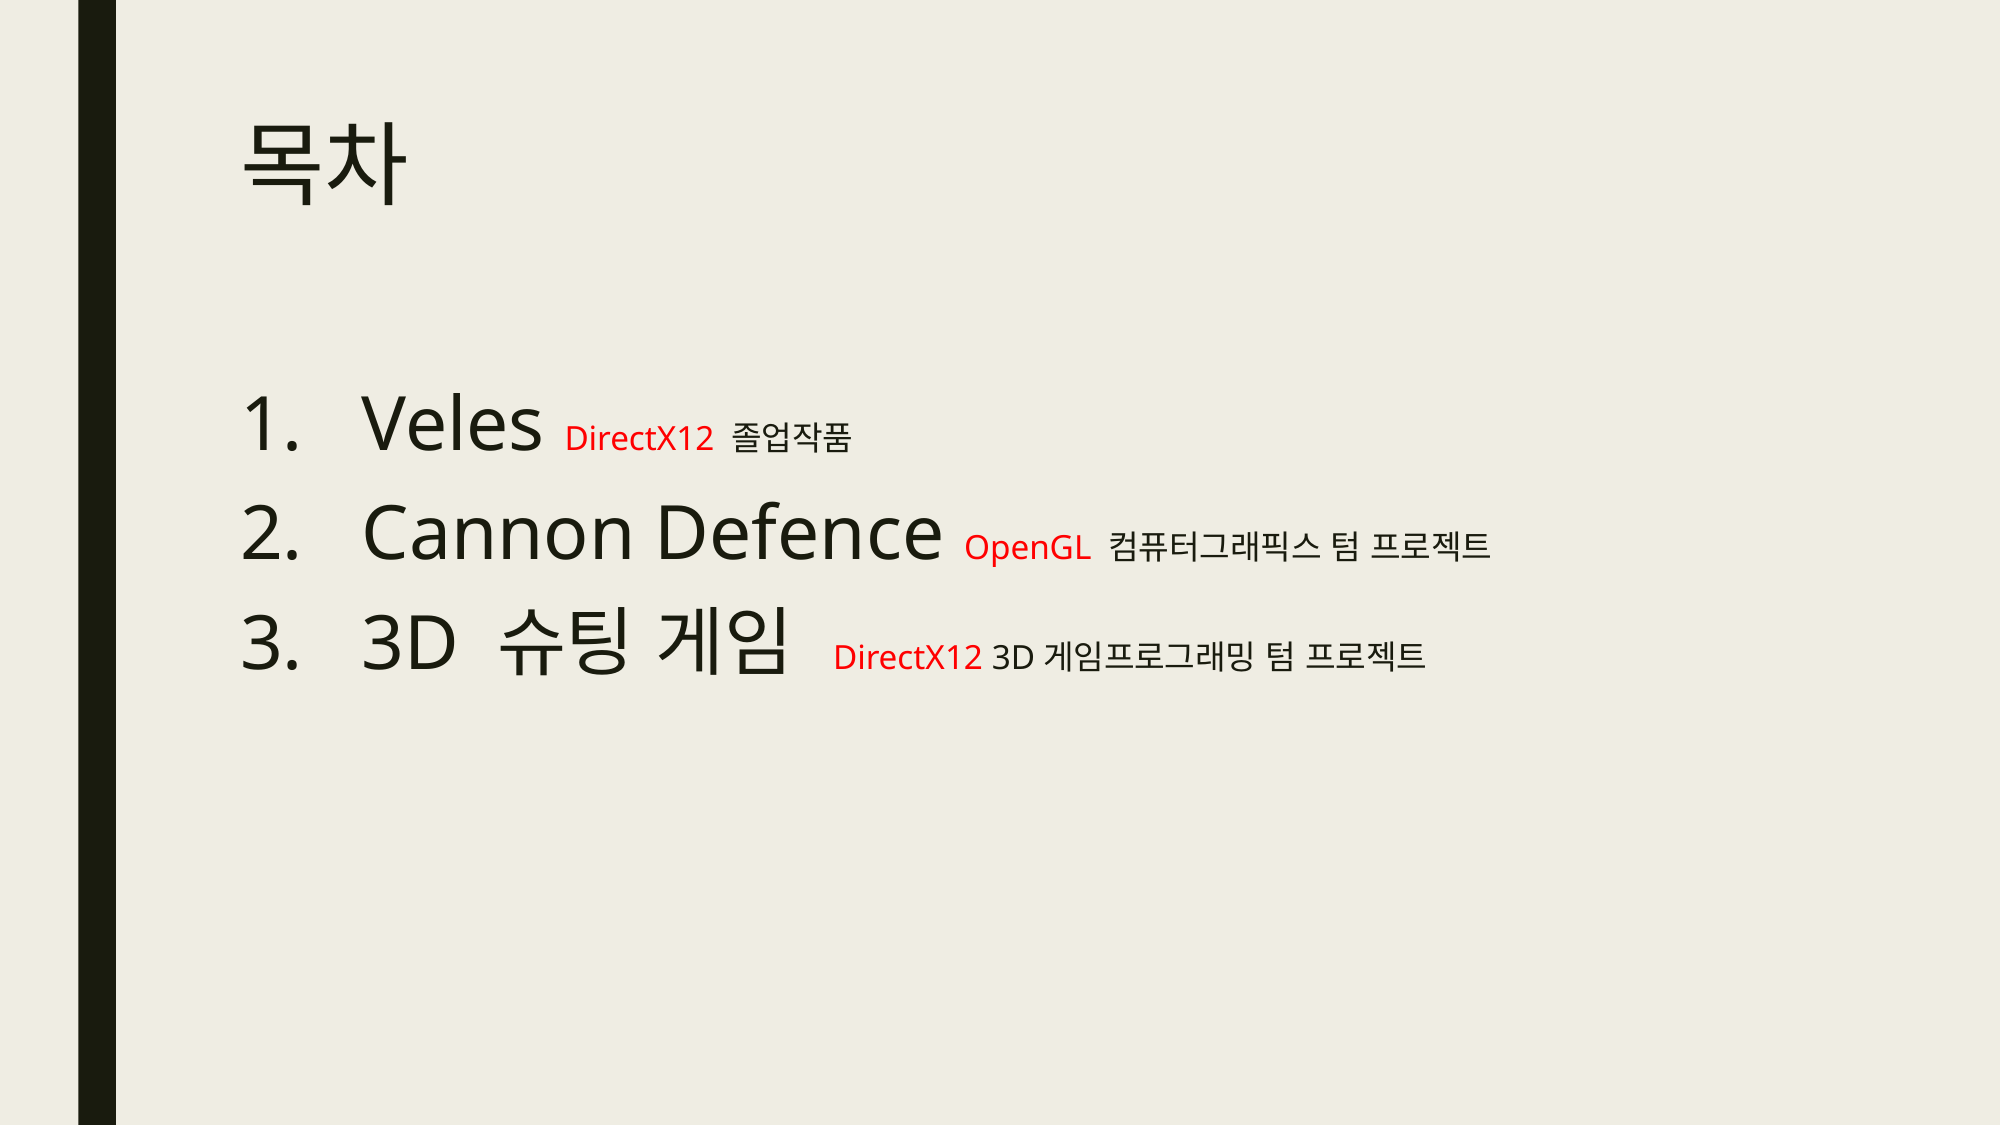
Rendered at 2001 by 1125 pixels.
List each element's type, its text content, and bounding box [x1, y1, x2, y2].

title 목차 [225, 112, 1800, 357]
list Veles DirectX12 졸업작품 Cannon Defence OpenGL 컴퓨터그래픽스 텀 프로젝트 3D 슈팅 게임 DirectX12 3D게임프로그래밍 텀 프로젝트 [225, 375, 1800, 963]
